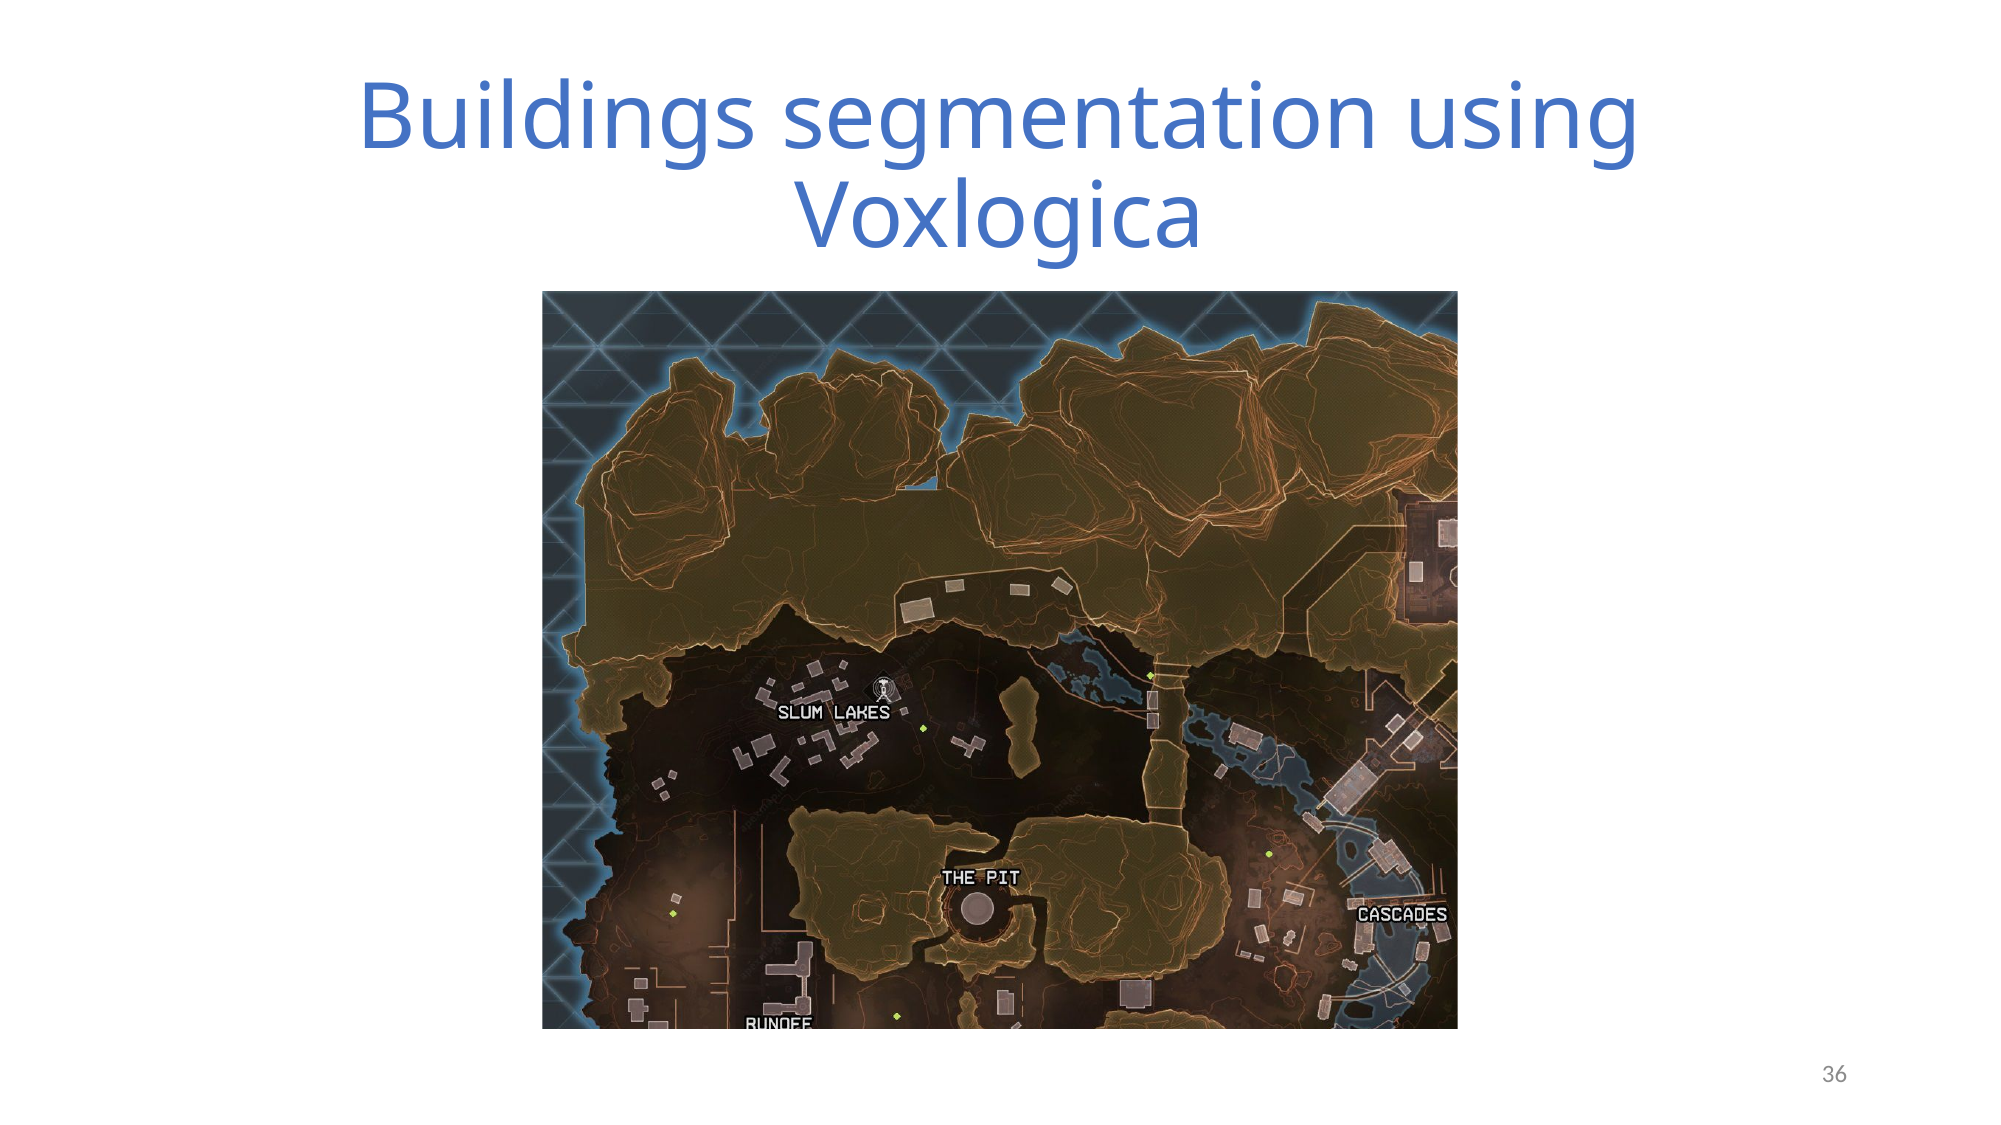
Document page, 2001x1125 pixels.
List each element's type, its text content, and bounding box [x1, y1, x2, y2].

slide_number 36 [1412, 1042, 1863, 1103]
title Buildings segmentation using Voxlogica [137, 59, 1863, 278]
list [542, 291, 1458, 1029]
